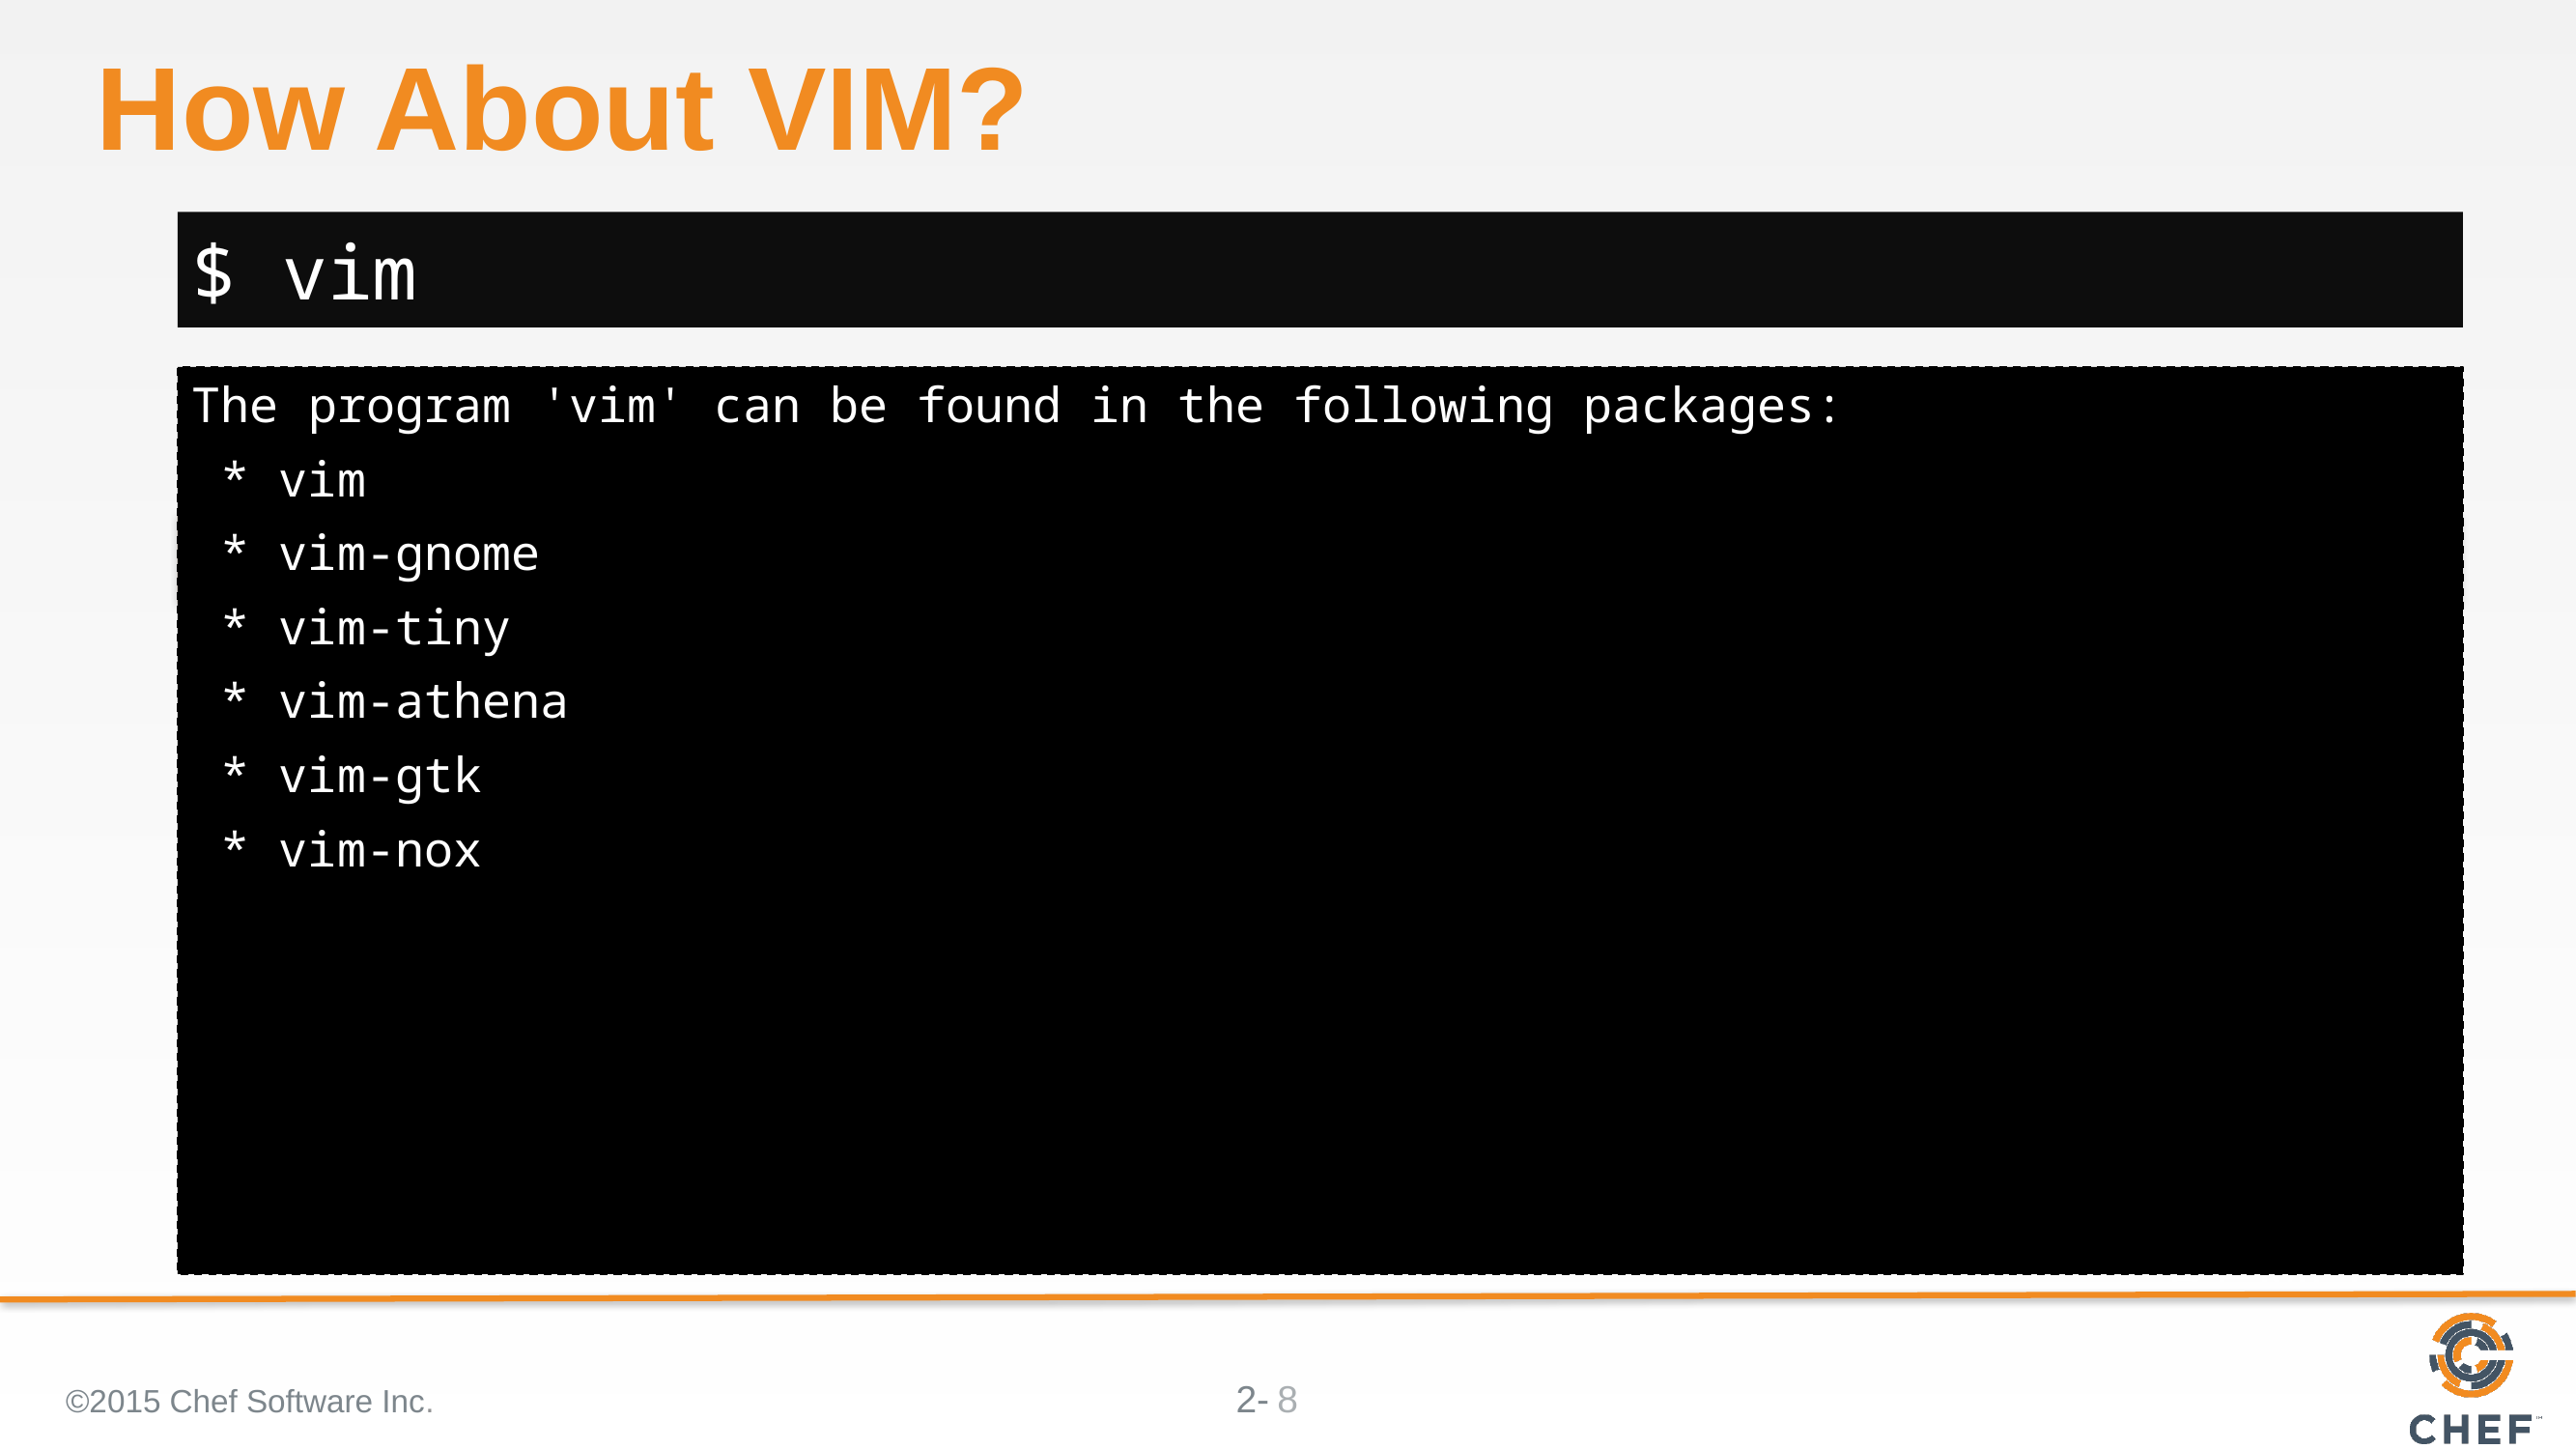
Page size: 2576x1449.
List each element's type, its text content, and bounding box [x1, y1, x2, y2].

footer ©2015 Chef Software Inc. [51, 1359, 952, 1440]
list $ vim [177, 212, 2463, 327]
title How About VIM? [96, 48, 2463, 180]
slide_number 8 [998, 1359, 1578, 1437]
list The program 'vim' can be found in the following packages: * vim * vim-gnome * vim-tiny * vim-athena * vim-gtk * vim-nox [177, 366, 2464, 1275]
picture [2399, 1297, 2550, 1449]
